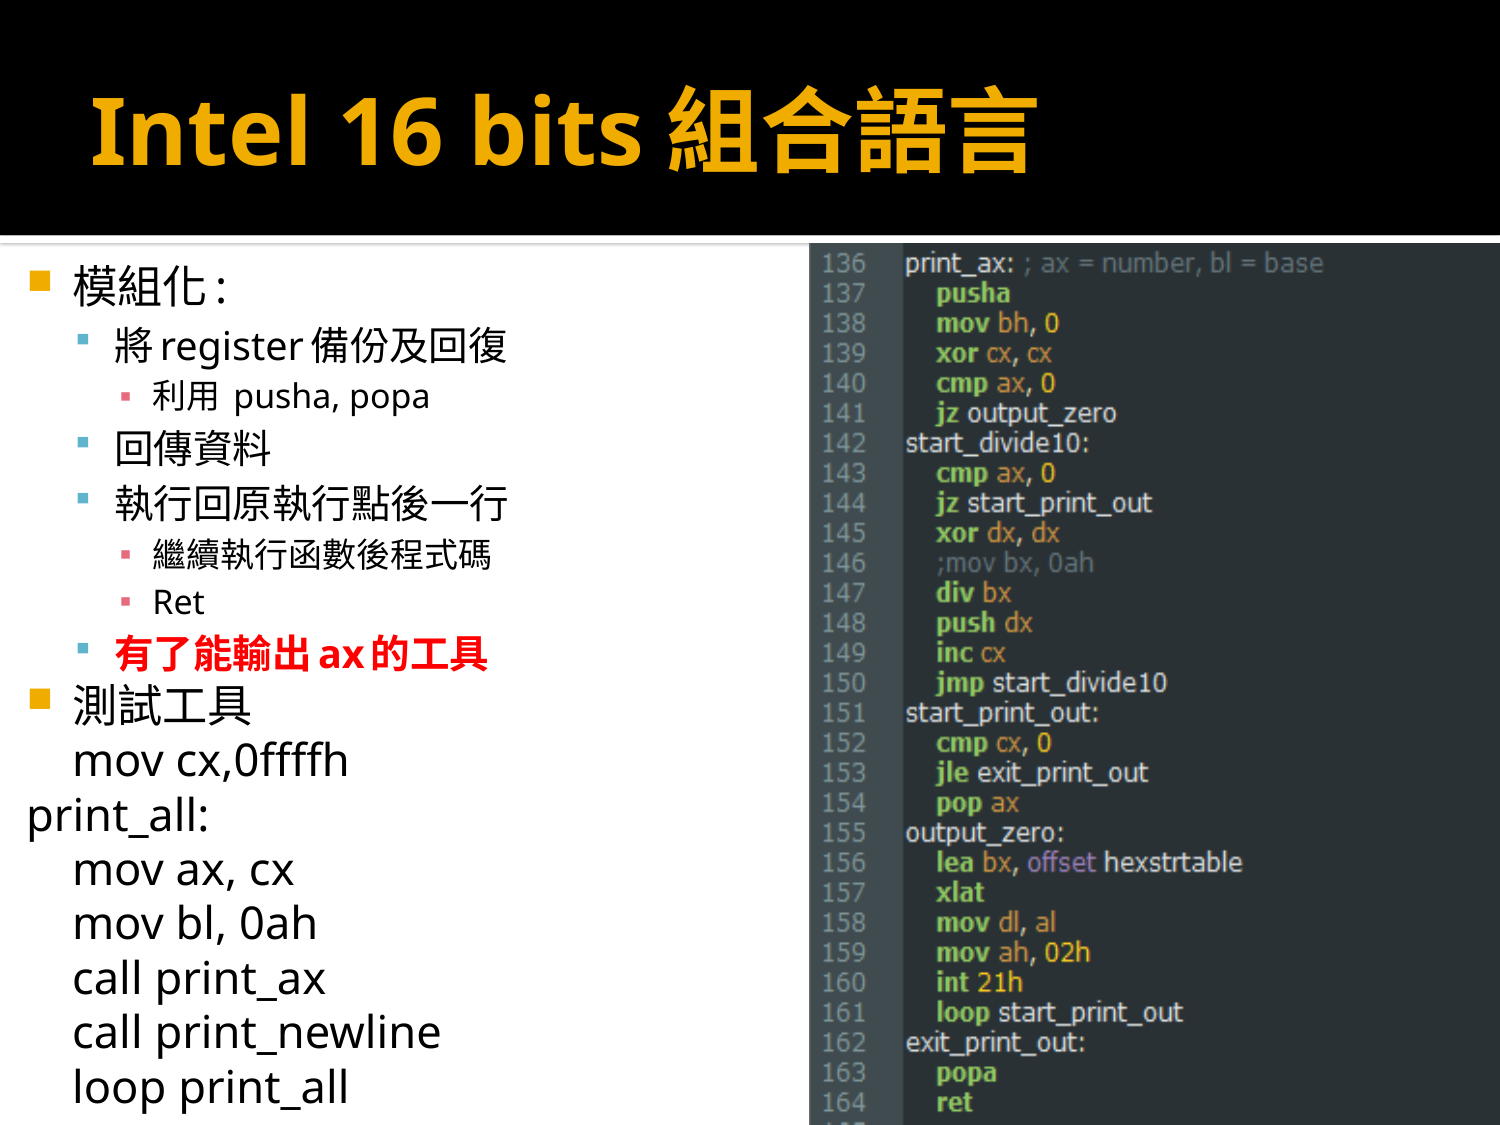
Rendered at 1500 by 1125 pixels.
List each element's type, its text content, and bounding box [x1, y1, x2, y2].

picture [808, 243, 1500, 1125]
list 模組化: 將register備份及回復 利用 pusha, popa 回傳資料 執行回原執行點後一行 繼續執行函數後程式碼 Ret 有了能輸出ax的工具 測試工具 mov cx,0ffffh print_all: mov ax, cx mov bl, 0ah call print_ax call print_newline loop print_all [0, 243, 807, 1125]
title Intel 16 bits組合語言 [75, 25, 1425, 231]
